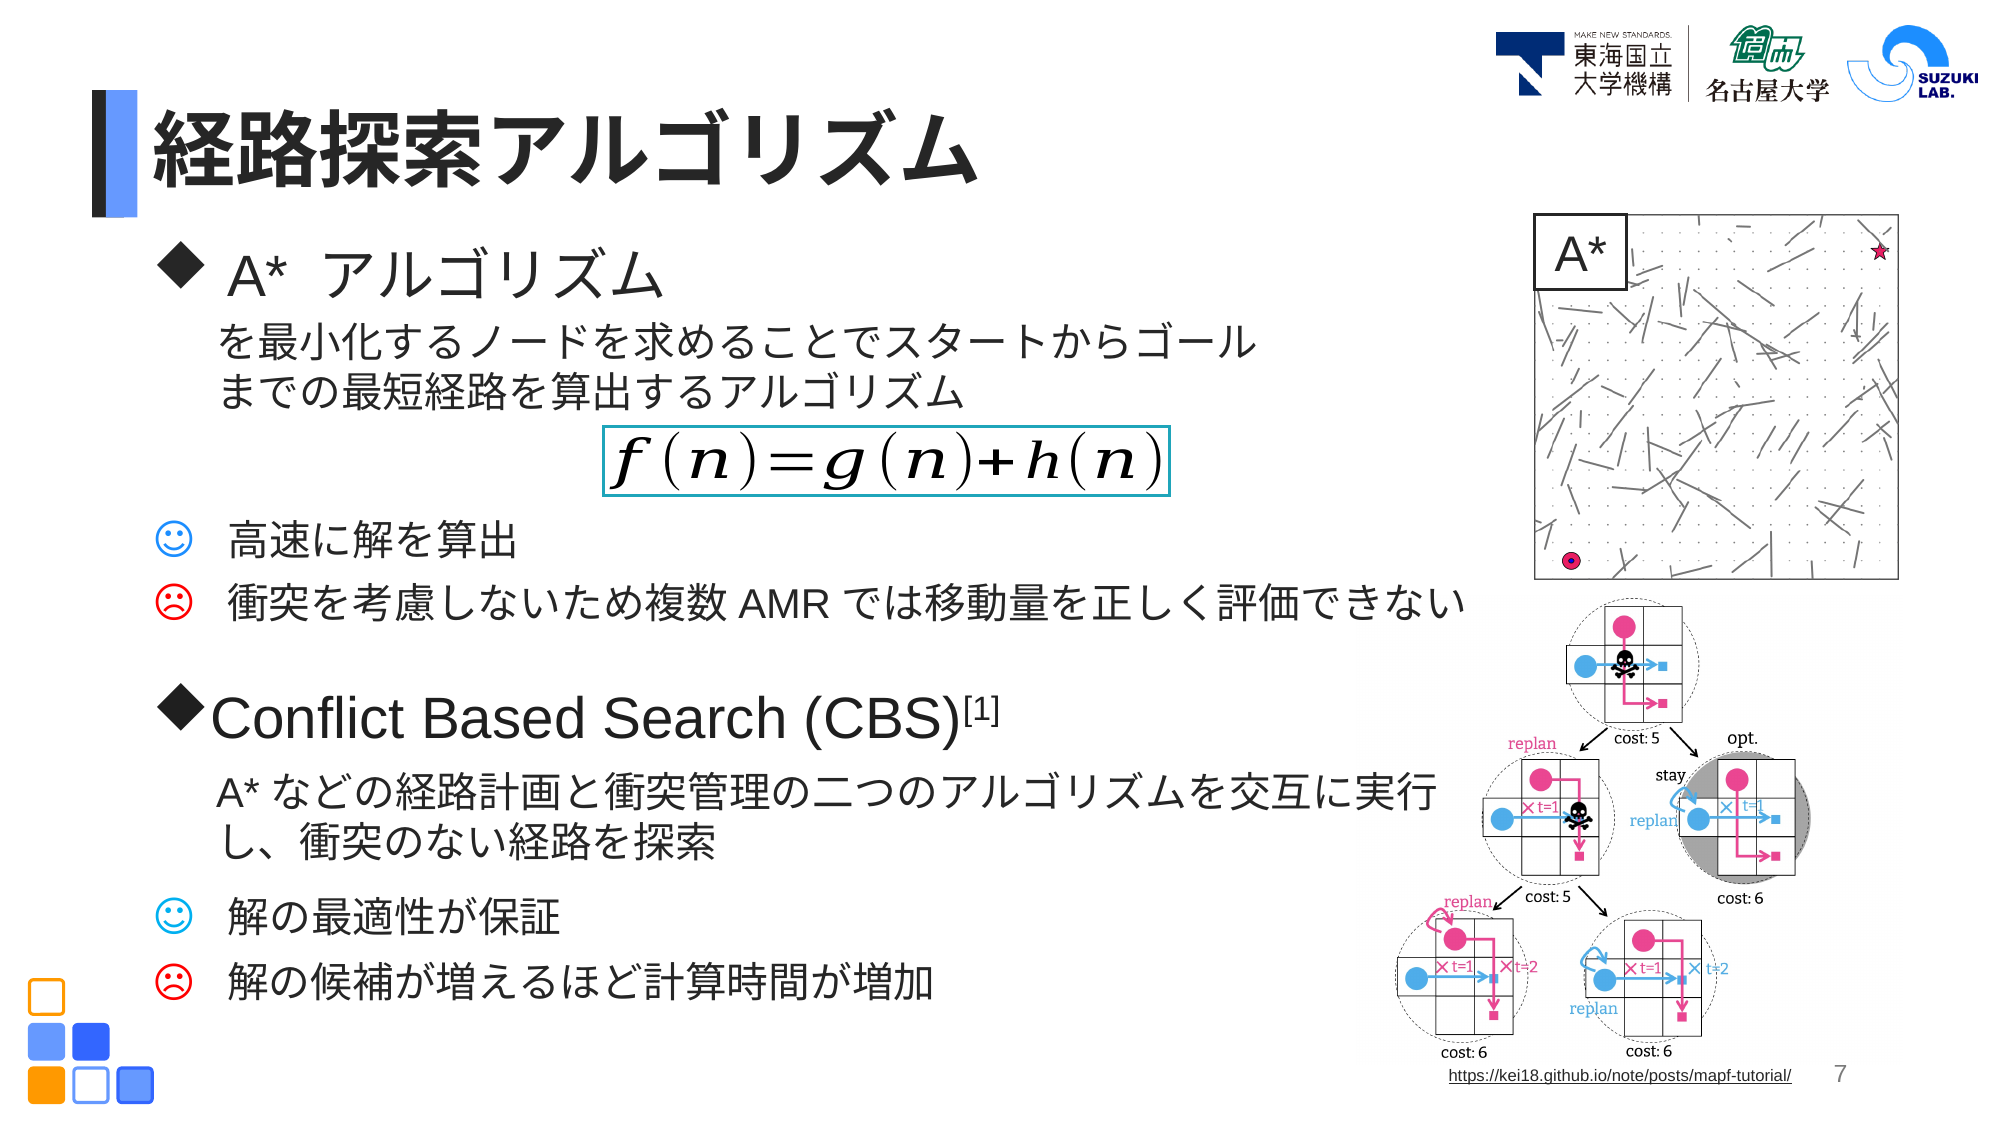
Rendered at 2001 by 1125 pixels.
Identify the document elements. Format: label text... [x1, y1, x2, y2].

picture [1496, 25, 1829, 102]
text_box https://kei18.github.io/note/posts/mapf-tutorial/ [1433, 1073, 1826, 1093]
text_box 高速に解を算出 [137, 506, 1205, 572]
picture [1522, 203, 1910, 591]
title 経路探索アルゴリズム [137, 90, 1544, 218]
picture [1847, 25, 1978, 102]
text_box 解の候補が増えるほど計算時間が増加 [137, 948, 1168, 1014]
text_box A* アルゴリズム [137, 230, 1422, 316]
slide_number 7 [1412, 1073, 1863, 1103]
text_box Conflict Based Search (CBS)[1] [137, 672, 1351, 758]
text_box 解の最適性が保証 [137, 882, 1124, 948]
text_box 衝突を考慮しないため複数AMRでは移動量を正しく評価できない [137, 569, 1486, 634]
picture [1356, 594, 1903, 1065]
text_box A*などの経路計画と衝突管理の二つのアルゴリズムを交互に実行し、衝突のない経路を探索 [201, 758, 1351, 874]
